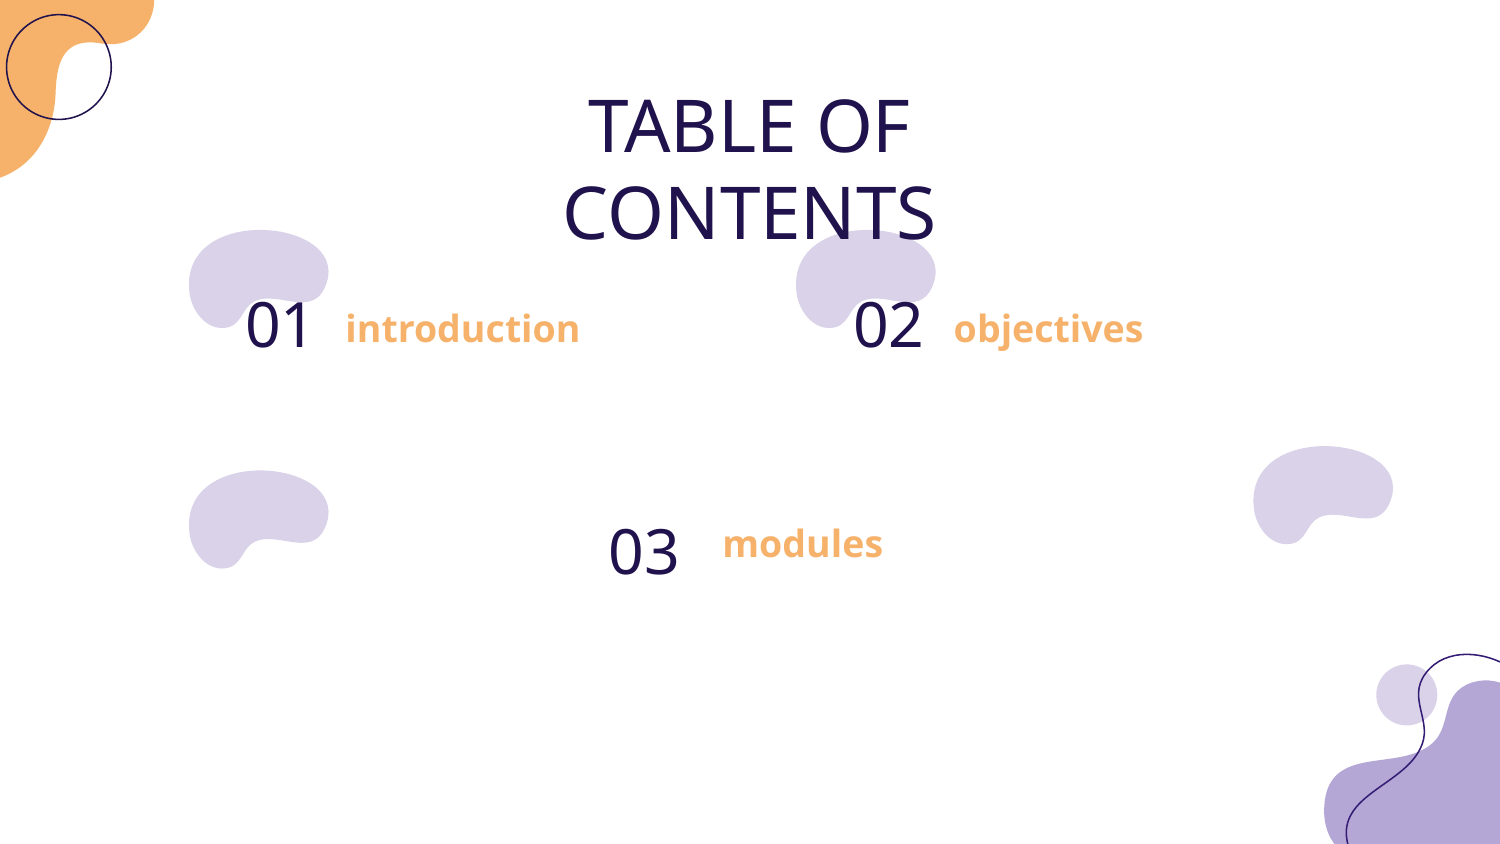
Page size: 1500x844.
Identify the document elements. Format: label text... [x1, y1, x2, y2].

text_box [188, 470, 329, 569]
text_box [1253, 446, 1393, 545]
title 01 [225, 290, 337, 356]
subtitle objectives [945, 290, 1278, 342]
title TABLE OF CONTENTS [437, 64, 1063, 150]
subtitle modules [707, 504, 1047, 603]
title 02 [833, 290, 945, 356]
text_box [188, 229, 329, 328]
title 03 [588, 516, 700, 582]
text_box [796, 229, 936, 328]
subtitle introduction [330, 290, 670, 389]
